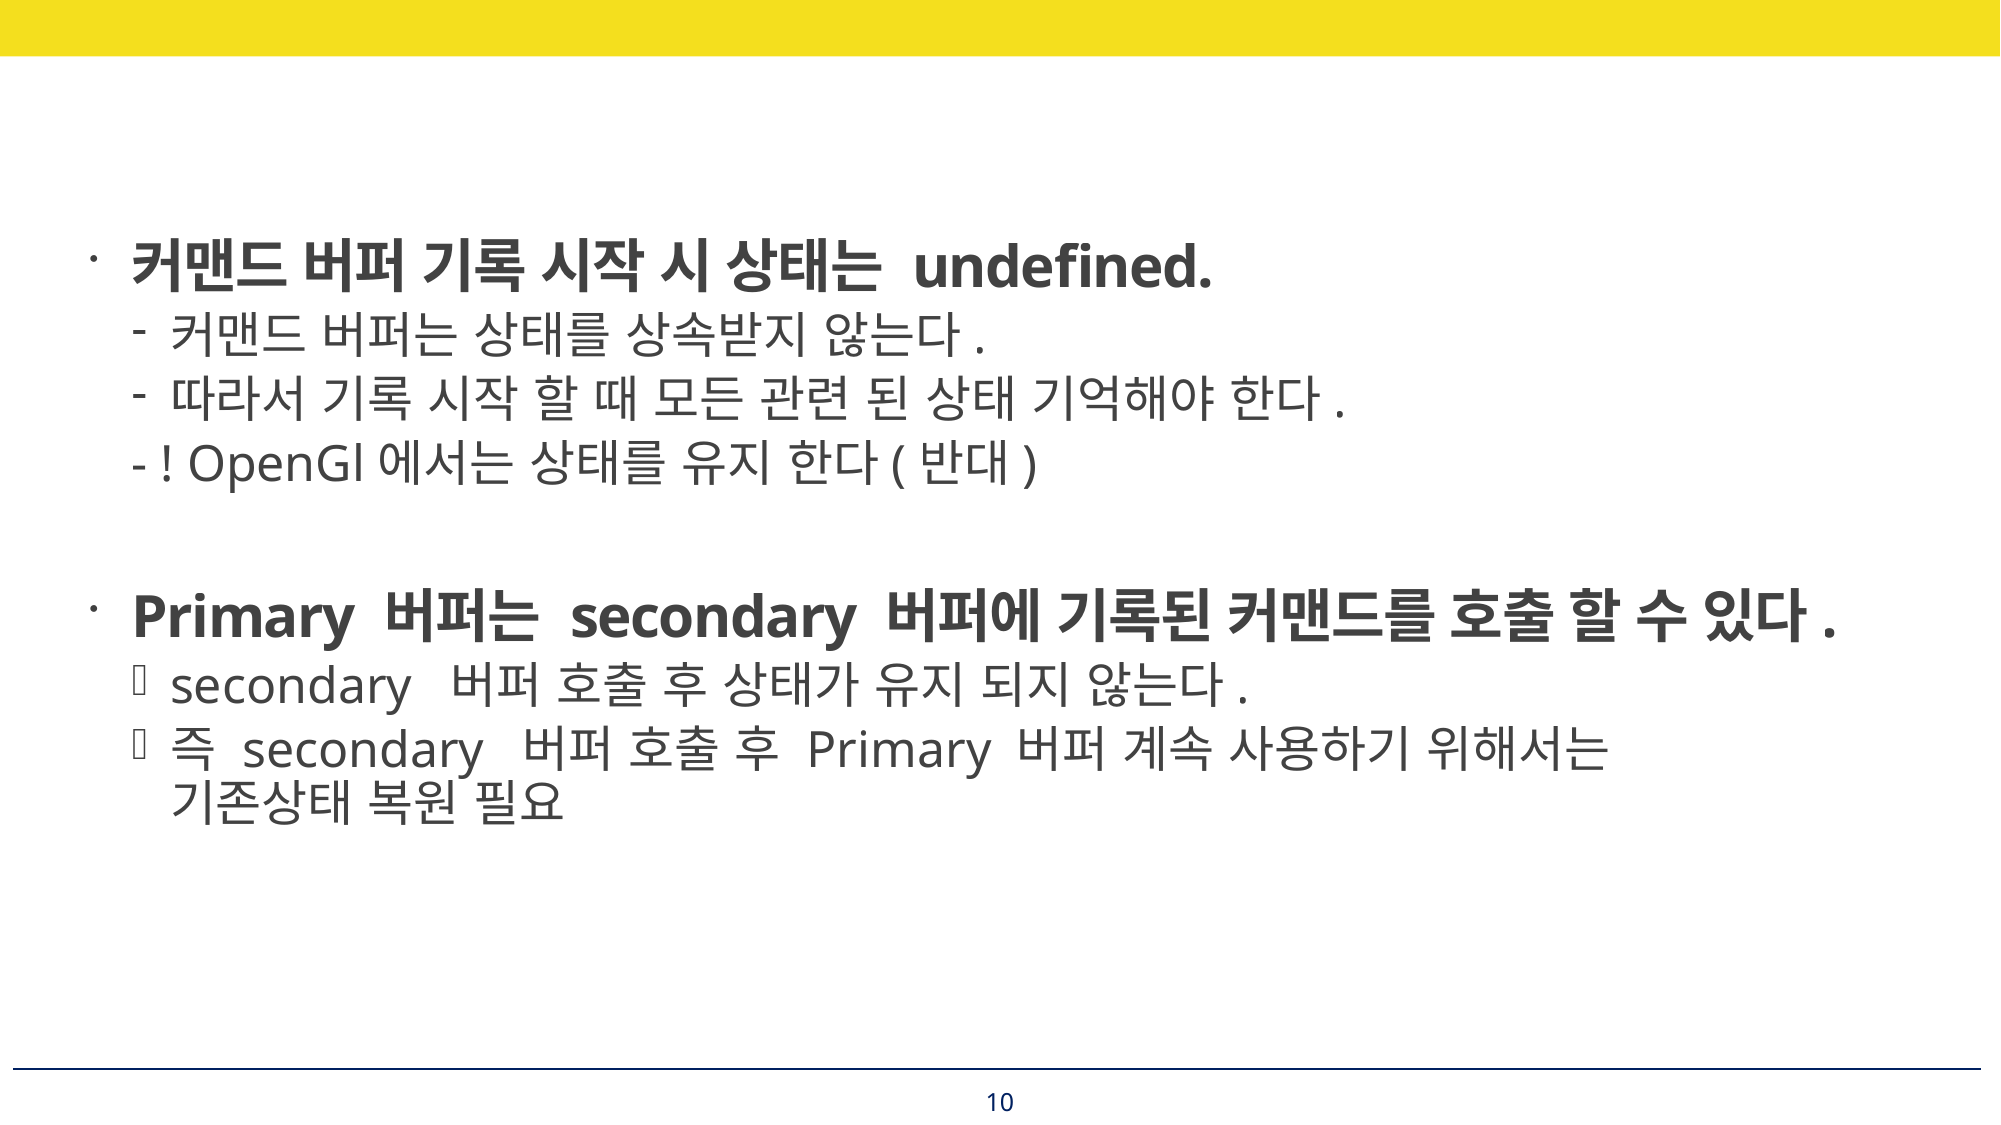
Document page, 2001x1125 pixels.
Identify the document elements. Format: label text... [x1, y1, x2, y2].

list 커맨드 버퍼 기록 시작 시 상태는 undefined. 커맨드 버퍼는 상태를 상속받지 않는다. 따라서 기록 시작 할 때 모든 관련 된 상태 기억해야 한다. - ! OpenGl에서는 상태를 유지 한다(반대) Primary 버퍼는 secondary 버퍼에 기록된 커맨드를 호출 할 수 있다. secondary 버퍼 호출 후 상태가 유지 되지 않는다. 즉 secondary 버퍼 호출 후 Primary 버퍼 계속 사용하기 위해서는 기존상태 복원 필요 [85, 237, 1915, 1049]
slide_number 10 [916, 1078, 1084, 1125]
